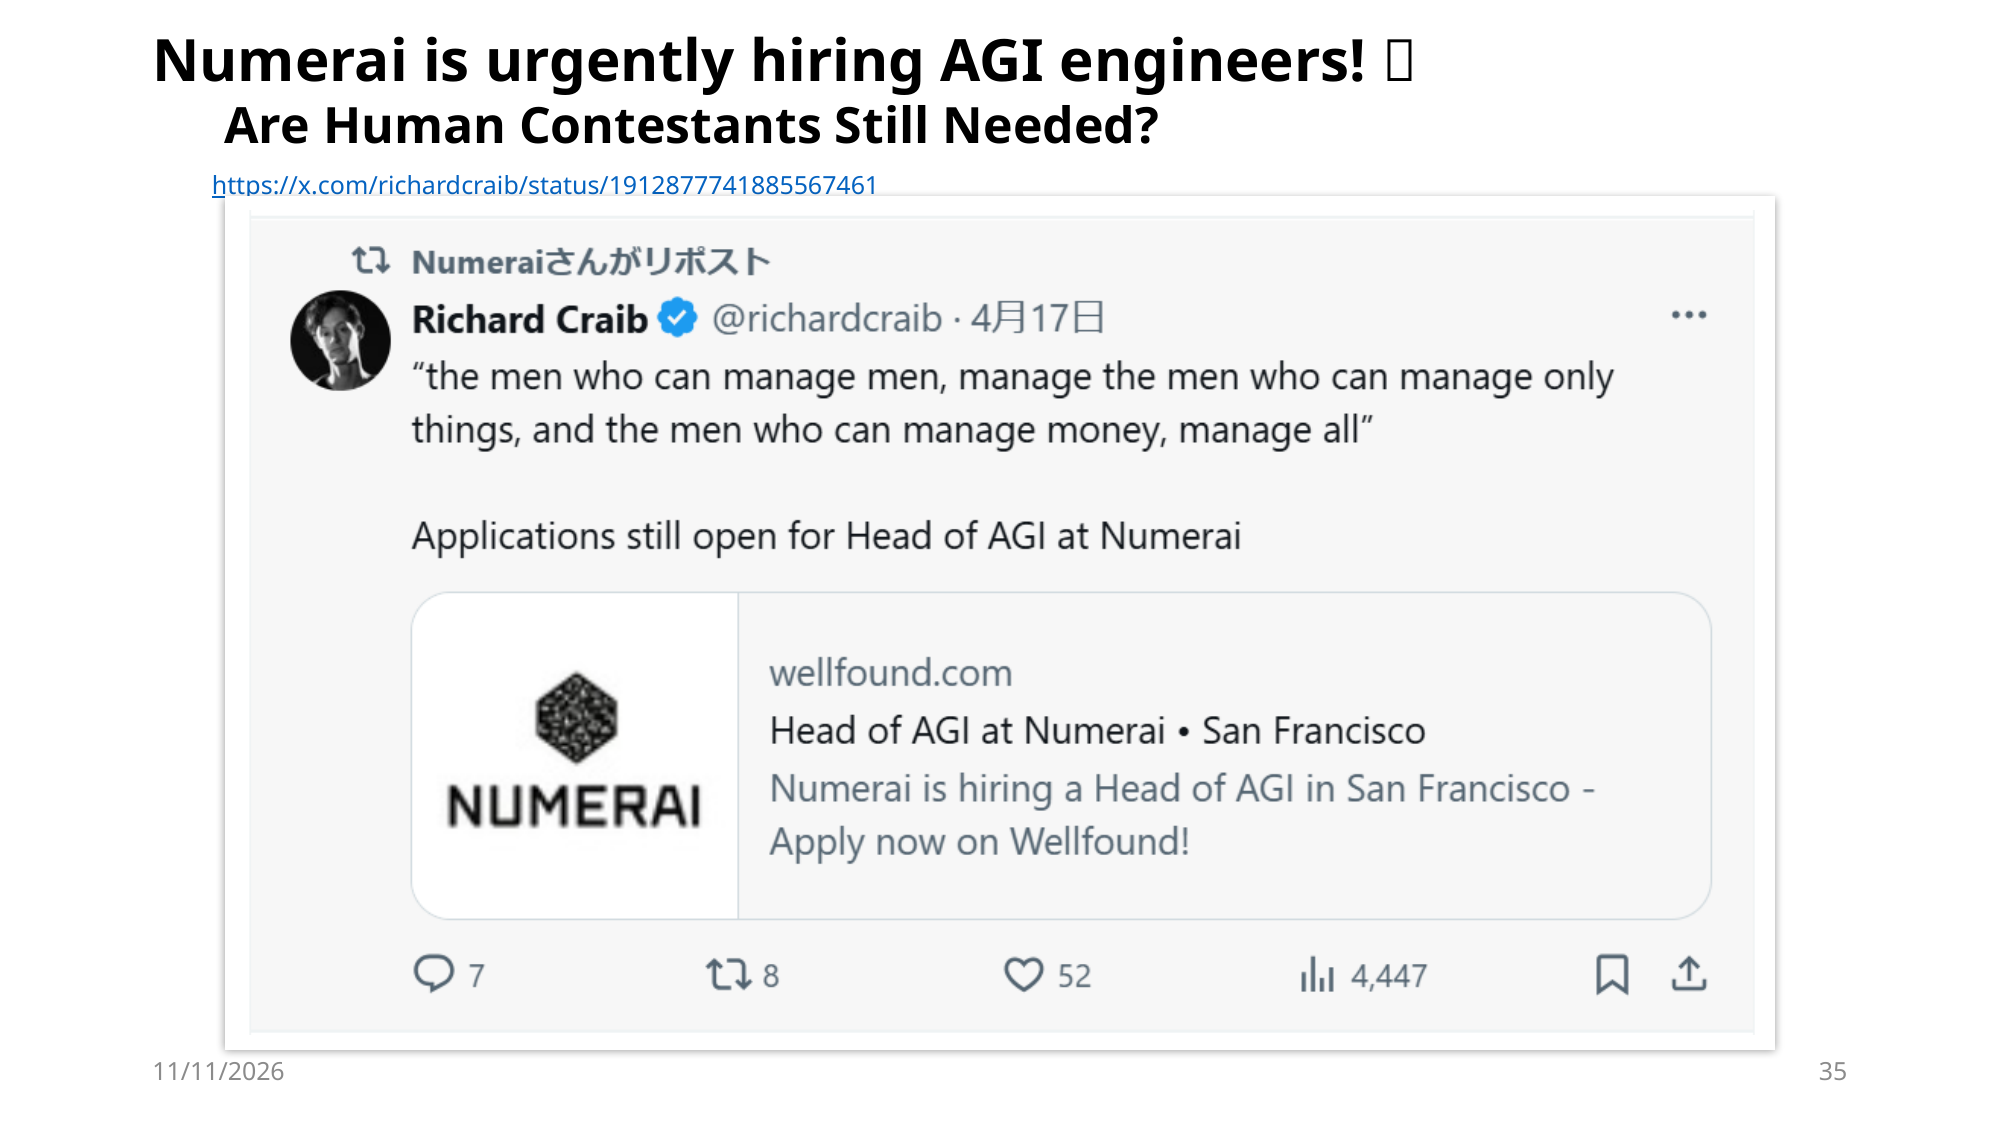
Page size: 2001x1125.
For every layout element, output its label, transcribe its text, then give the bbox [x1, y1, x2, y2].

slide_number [137, 1042, 588, 1103]
list https://x.com/richardcraib/status/1912877741885567461 [196, 165, 929, 212]
slide_number 35 [1412, 1042, 1863, 1103]
picture [239, 210, 1761, 1036]
title Numerai is urgently hiring AGI engineers! 🚀 Are Human Contestants Still Needed? [137, 22, 1863, 165]
